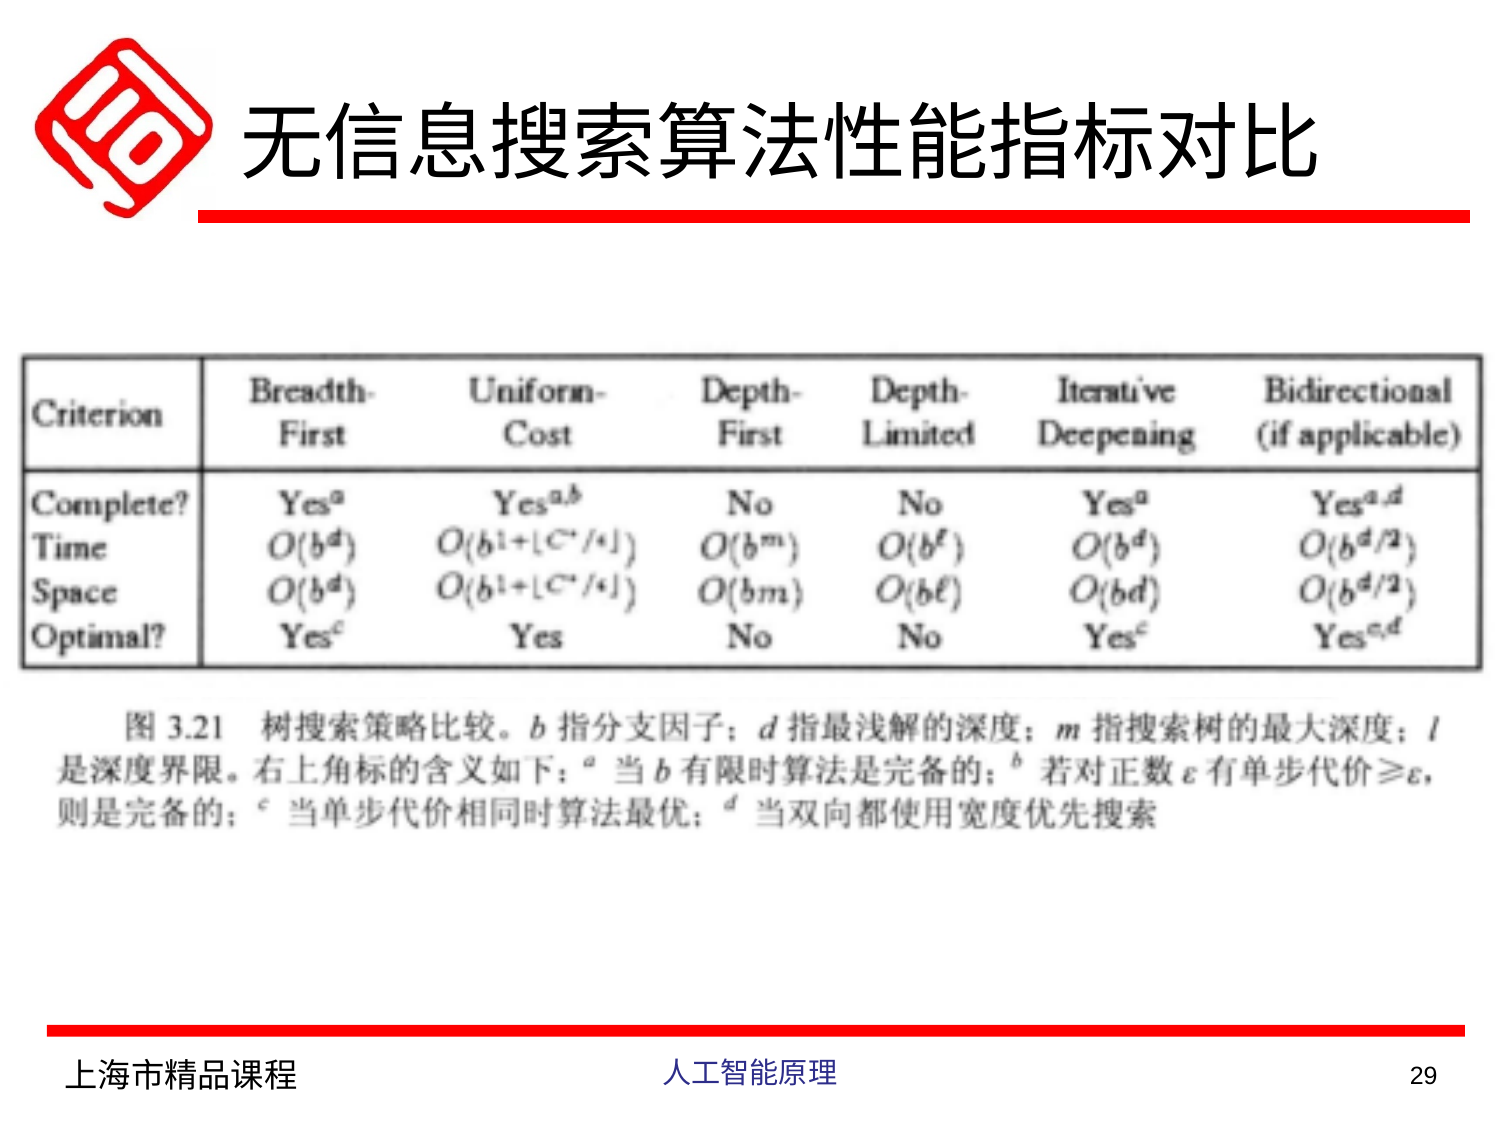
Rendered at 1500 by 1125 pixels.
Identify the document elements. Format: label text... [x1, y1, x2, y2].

picture [49, 697, 1451, 838]
picture [31, 34, 216, 221]
slide_number 上海市精品课程 [50, 1046, 450, 1125]
slide_number 29 [1287, 1051, 1454, 1088]
title 无信息搜索算法性能指标对比 [225, 45, 1425, 233]
footer 人工智能原理 [512, 1046, 988, 1125]
picture [2, 337, 1498, 688]
